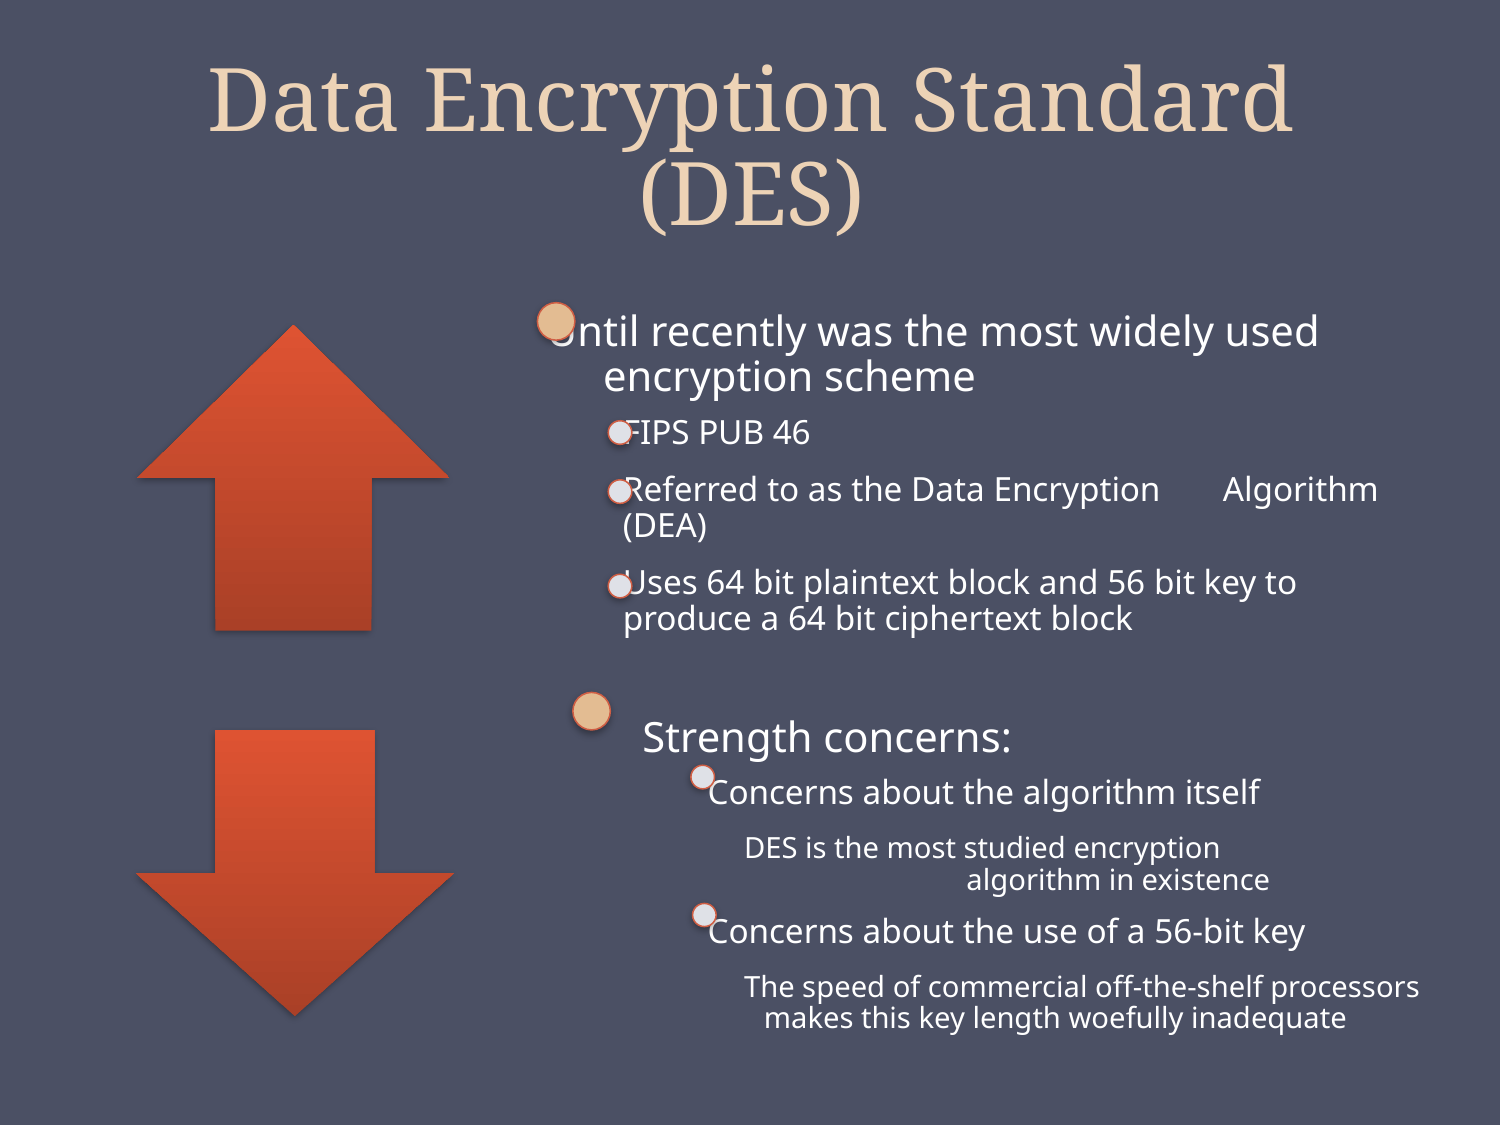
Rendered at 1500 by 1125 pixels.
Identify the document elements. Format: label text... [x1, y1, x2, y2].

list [74, 274, 1500, 1088]
title Data Encryption Standard (DES) [76, 42, 1427, 251]
